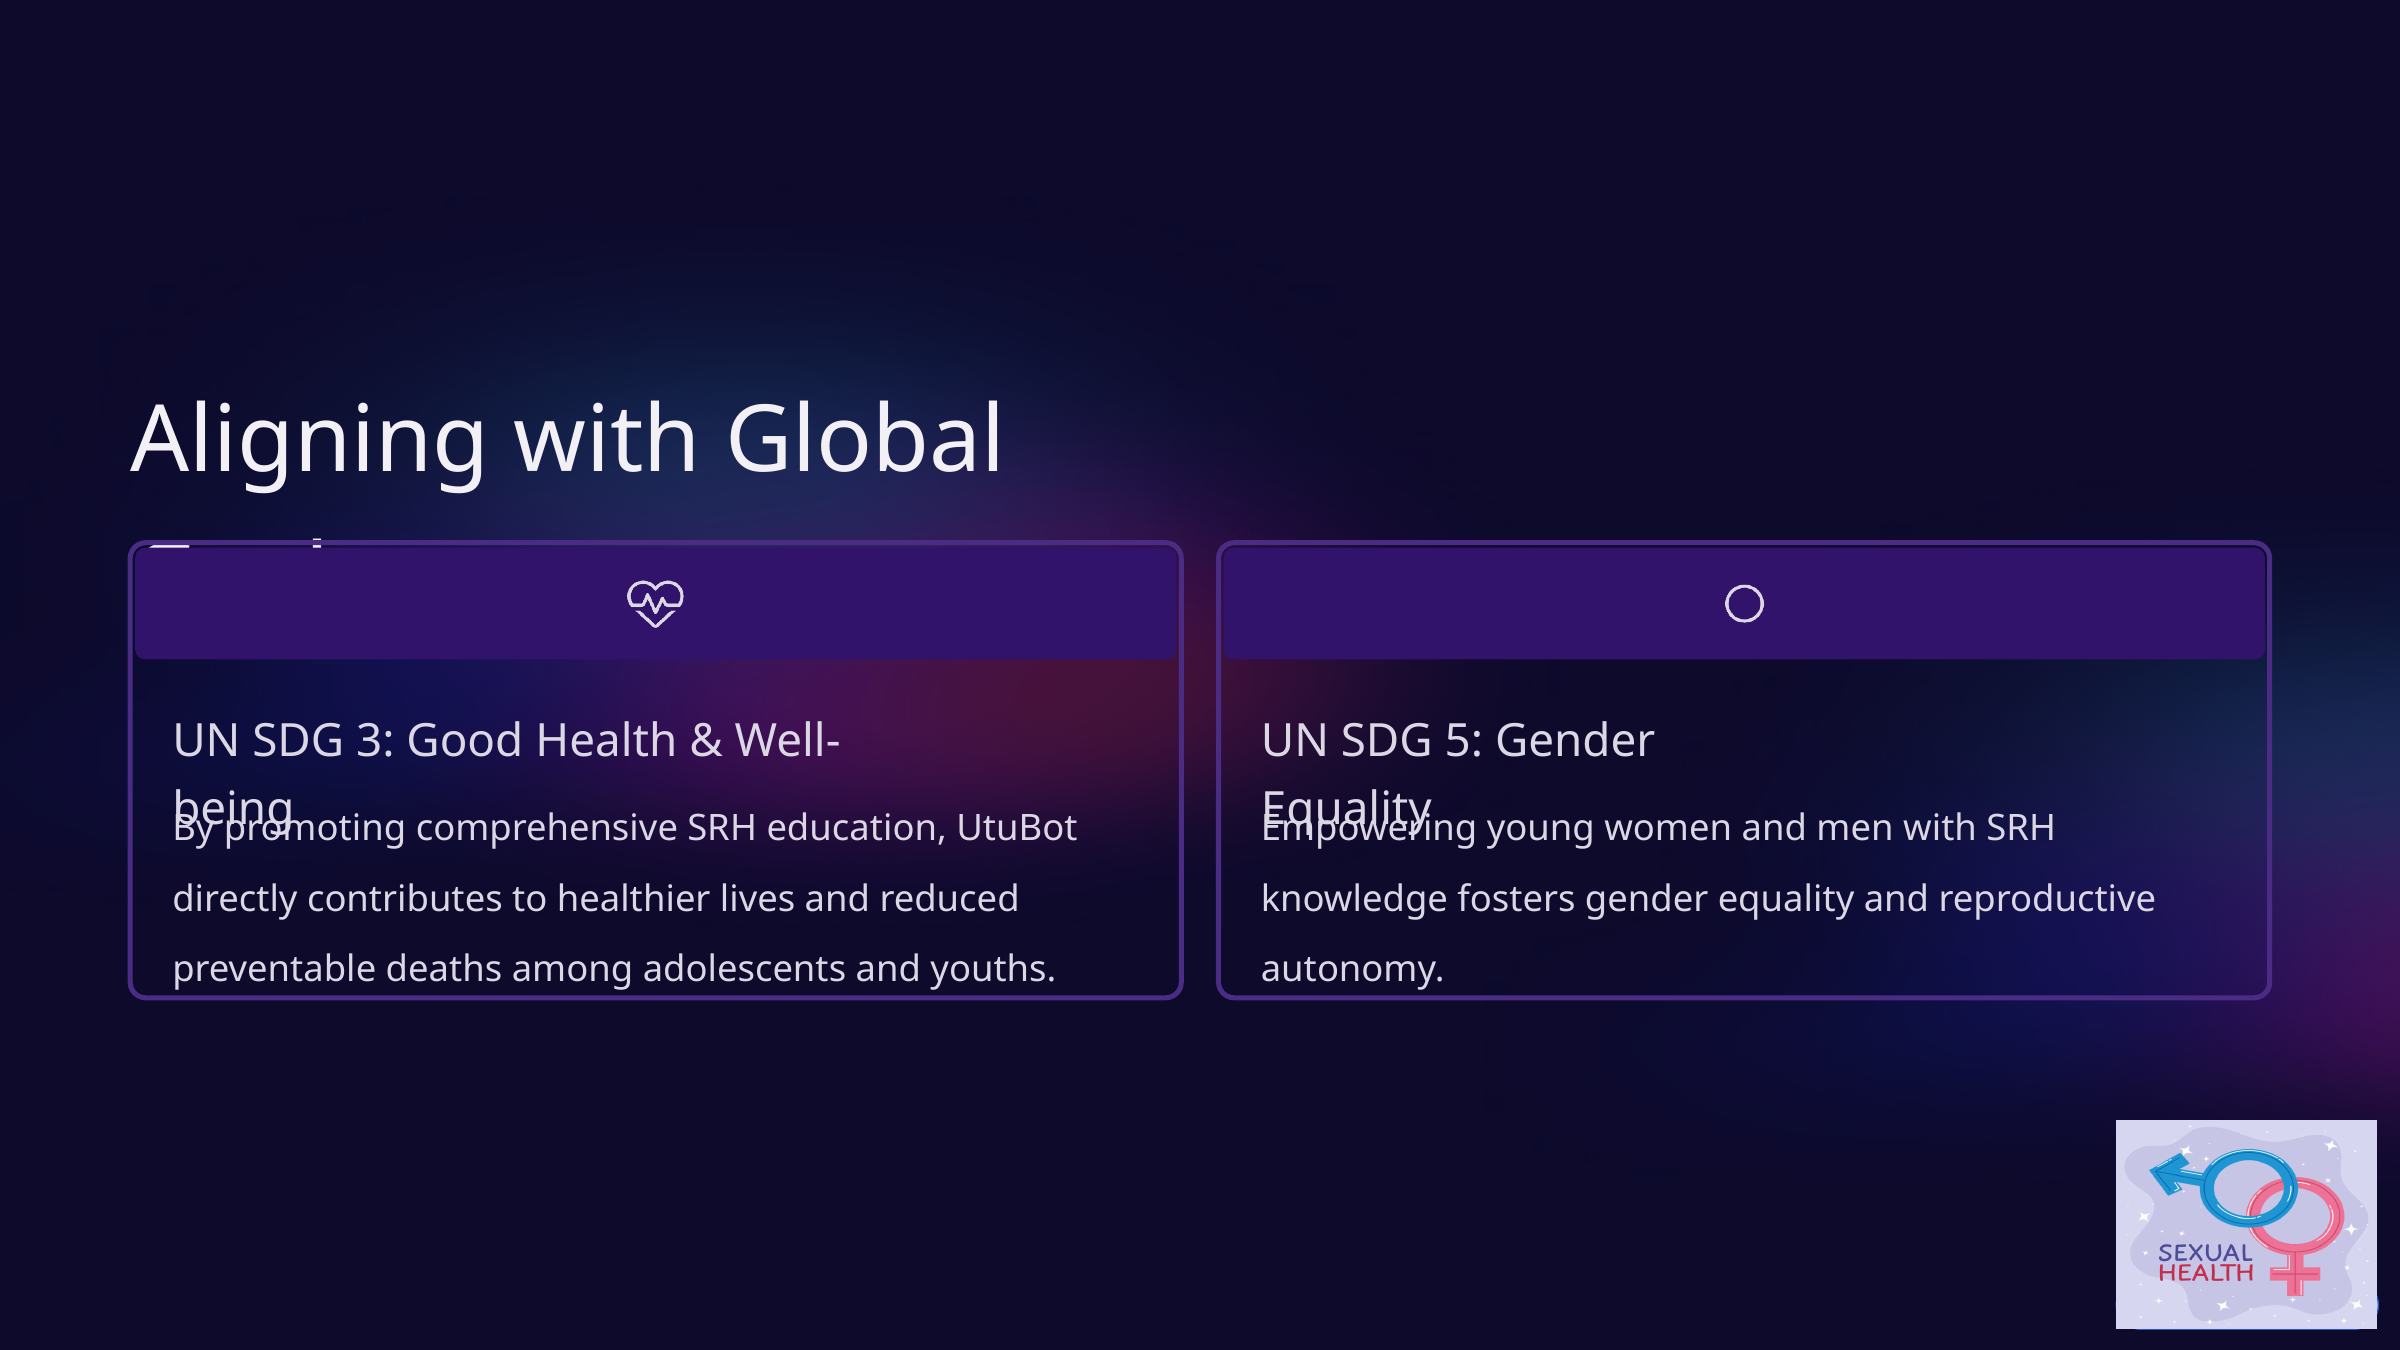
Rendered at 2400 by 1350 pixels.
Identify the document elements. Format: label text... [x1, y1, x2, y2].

picture [1715, 567, 1773, 639]
picture [2106, 1119, 2389, 1339]
text_box [1223, 547, 2265, 660]
text_box [130, 542, 1182, 998]
text_box By promoting comprehensive SRH education, UtuBot directly contributes to healthier lives and reduced preventable deaths among adolescents and youths. [172, 776, 1140, 956]
text_box [135, 547, 1177, 660]
text_box UN SDG 5: Gender Equality [1260, 696, 1821, 755]
text_box Aligning with Global Goals [130, 352, 1230, 469]
picture [627, 567, 684, 639]
text_box UN SDG 3: Good Health & Well-being [172, 696, 945, 755]
text_box [1218, 542, 2270, 998]
text_box Empowering young women and men with SRH knowledge fosters gender equality and reproductive autonomy. [1260, 776, 2228, 896]
